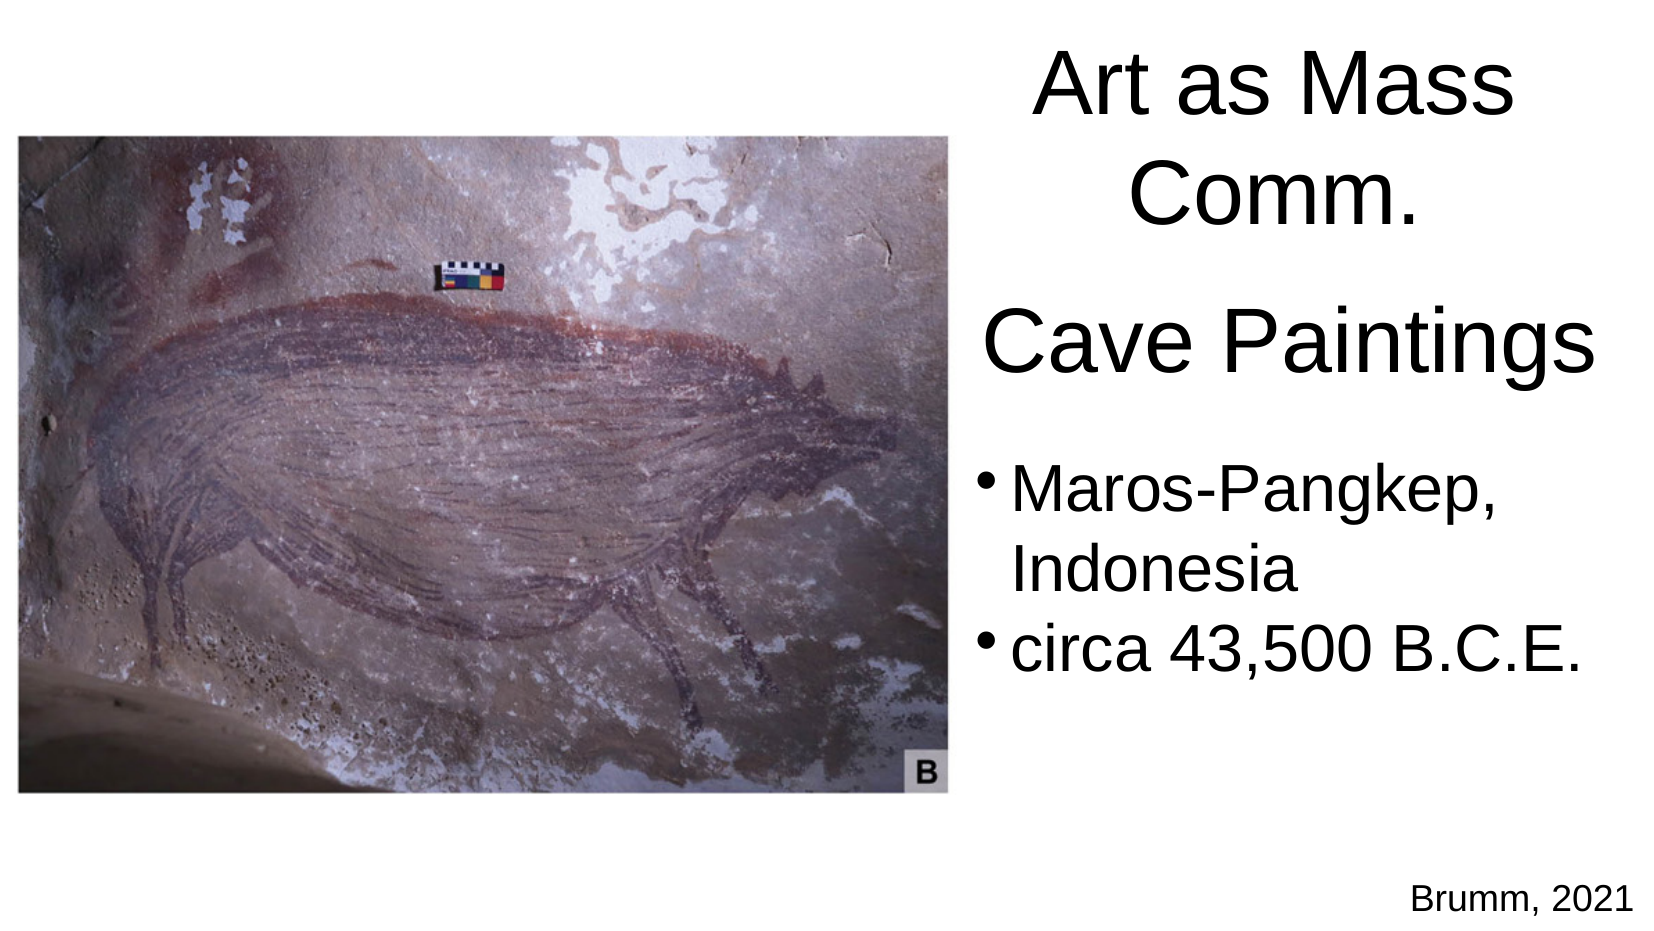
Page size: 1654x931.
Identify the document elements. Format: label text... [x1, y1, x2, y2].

text_box Maros-Pangkep, Indonesia circa 43,500 B.C.E. [975, 444, 1620, 867]
text_box Art as Mass Comm. [915, 29, 1635, 235]
text_box Cave Paintings [961, 285, 1635, 388]
picture [14, 134, 957, 796]
text_box Brumm, 2021 [1395, 866, 1650, 924]
